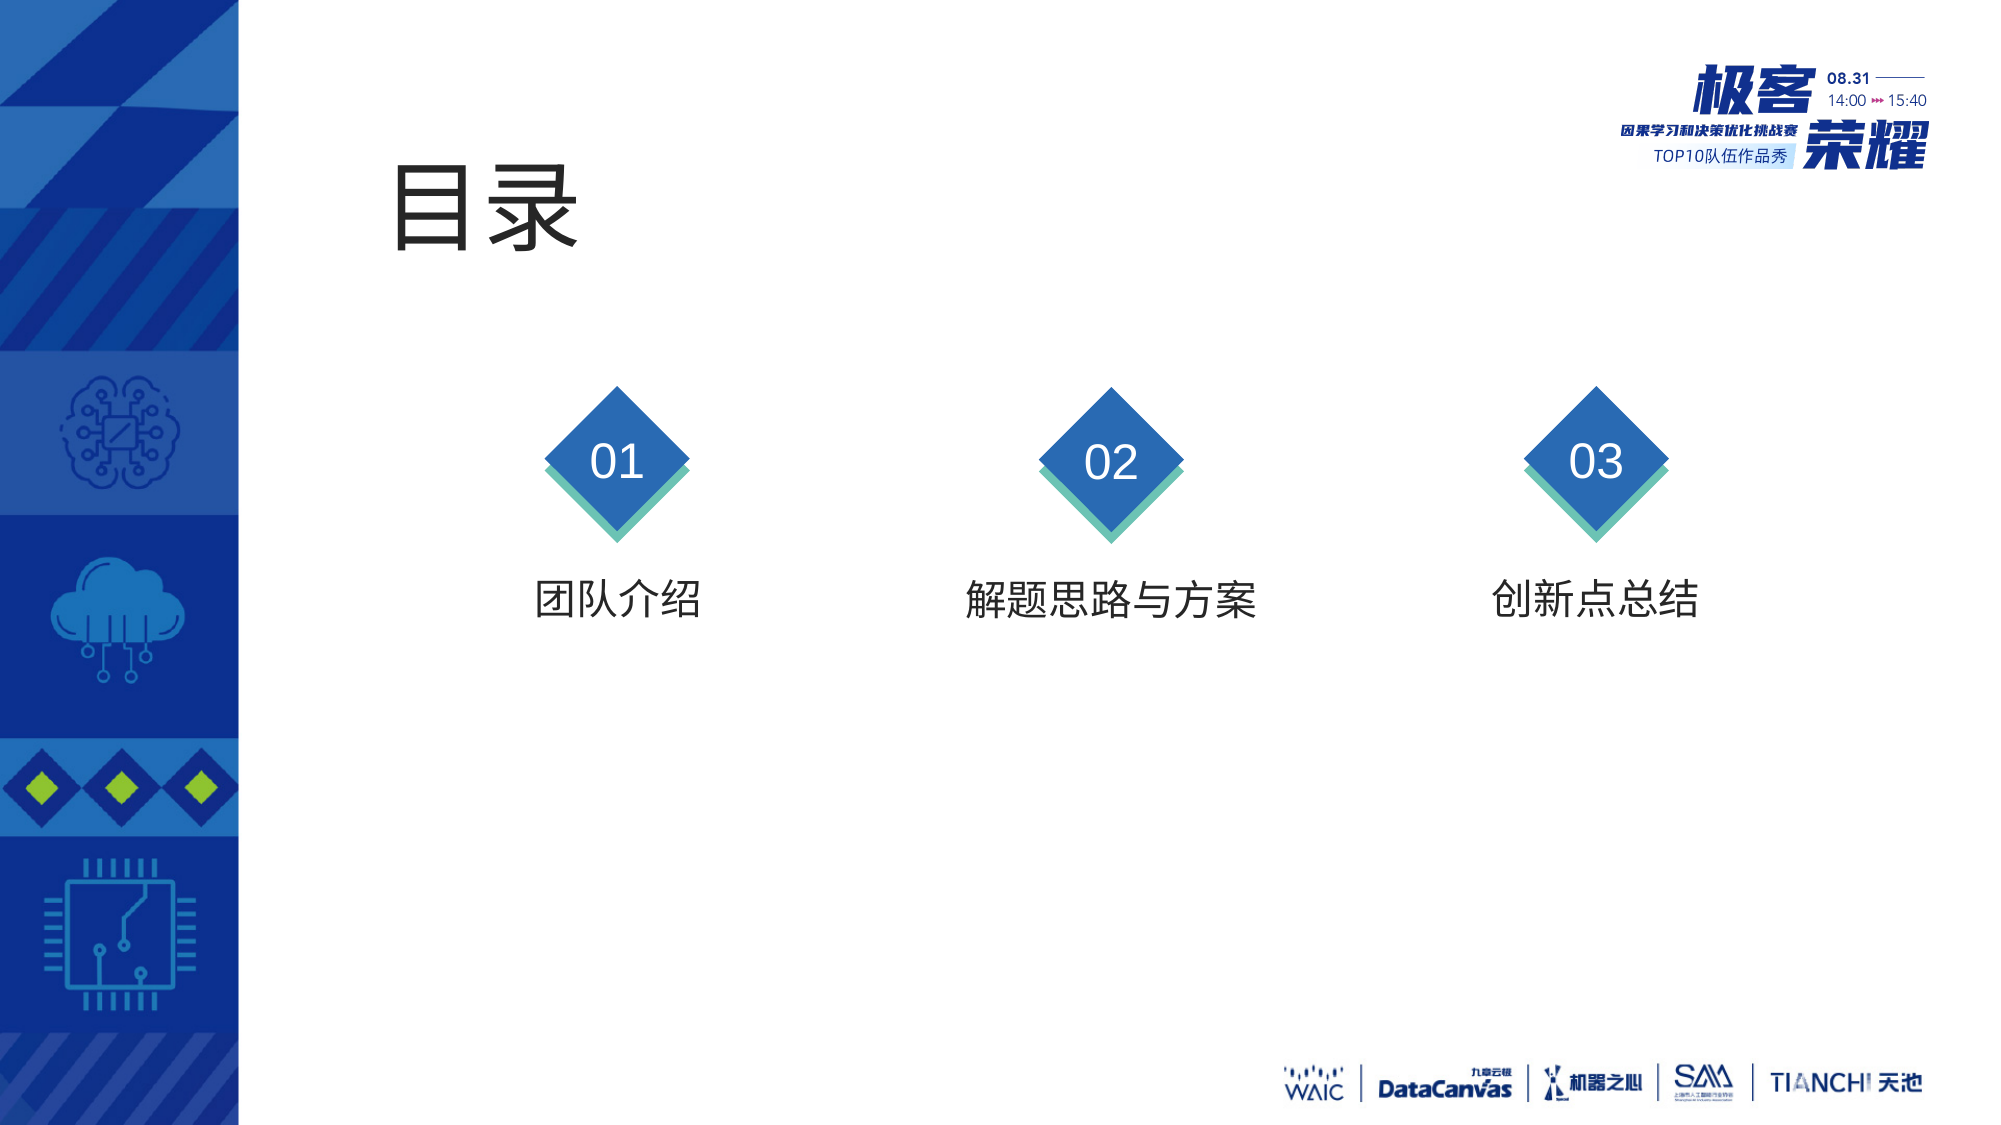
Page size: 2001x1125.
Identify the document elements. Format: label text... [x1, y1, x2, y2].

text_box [1513, 407, 1679, 522]
text_box 创新点总结 [1393, 565, 1800, 630]
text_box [1028, 408, 1194, 523]
text_box 团队介绍 [481, 565, 757, 630]
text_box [534, 407, 700, 522]
text_box 解题思路与方案 [908, 566, 1315, 631]
picture [0, 0, 2000, 1125]
text_box 目录 [281, 135, 683, 271]
